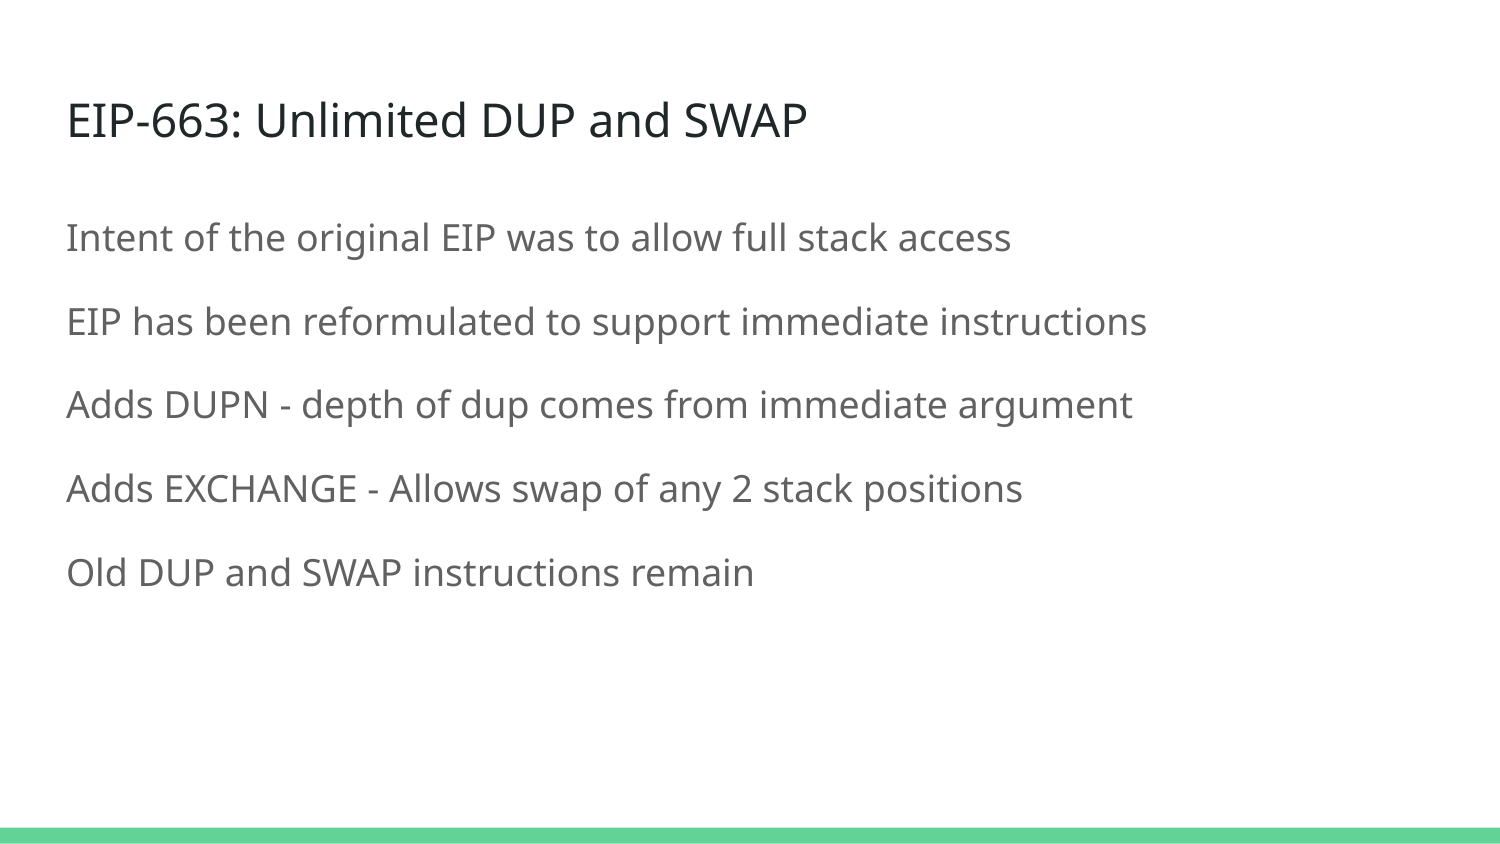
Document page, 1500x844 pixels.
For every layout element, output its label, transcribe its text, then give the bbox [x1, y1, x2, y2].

title EIP-663: Unlimited DUP and SWAP [51, 72, 1449, 167]
list Intent of the original EIP was to allow full stack access EIP has been reformulated to support immediate instructions Adds DUPN - depth of dup comes from immediate argument Adds EXCHANGE - Allows swap of any 2 stack positions Old DUP and SWAP instructions remain [51, 189, 1449, 750]
